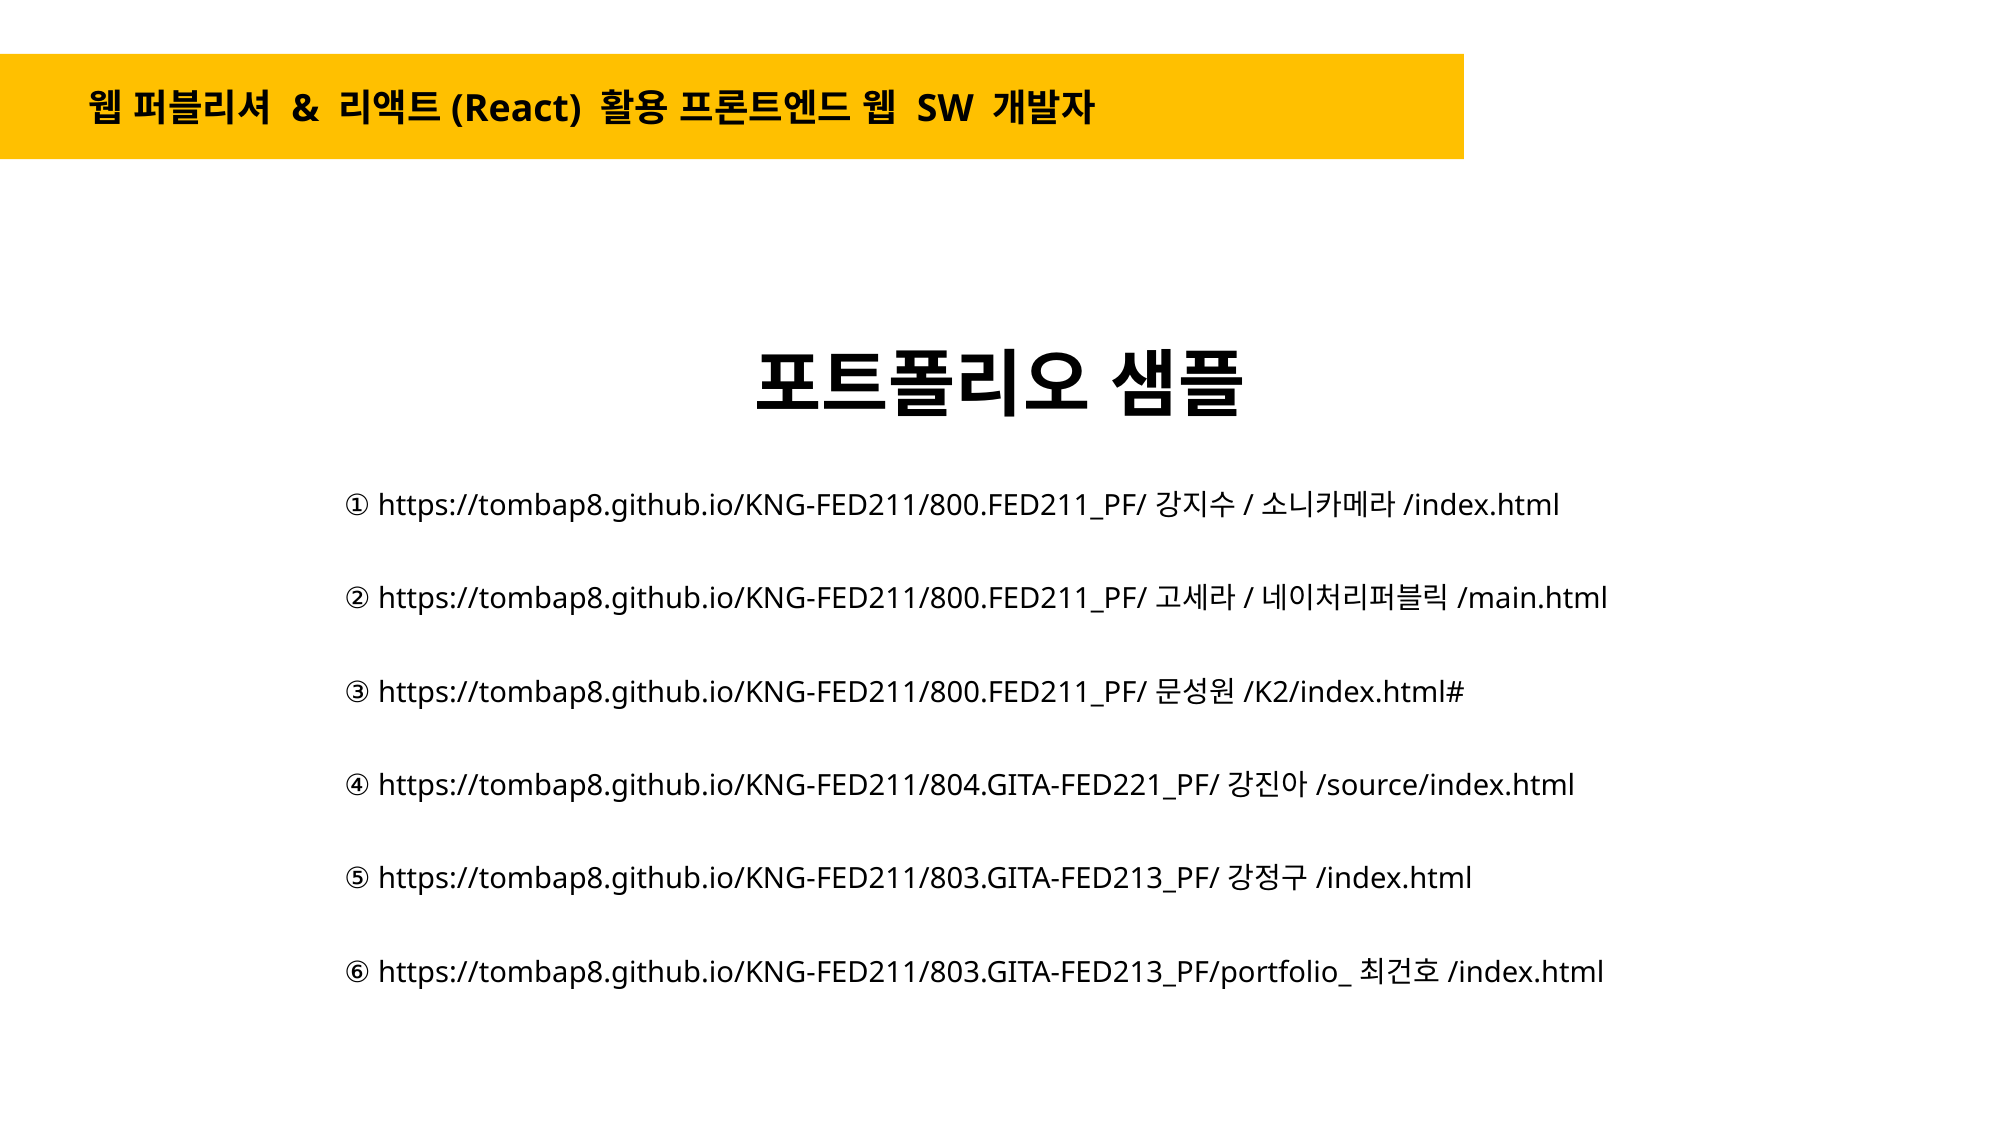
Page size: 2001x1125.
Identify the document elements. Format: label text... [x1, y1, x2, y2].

text_box 포트폴리오 샘플 [428, 330, 1572, 433]
text_box ⑤ https://tombap8.github.io/KNG-FED211/803.GITA-FED213_PF/강정구/index.html [329, 852, 1831, 902]
text_box ② https://tombap8.github.io/KNG-FED211/800.FED211_PF/고세라/네이처리퍼블릭/main.html [329, 572, 1831, 622]
text_box ① https://tombap8.github.io/KNG-FED211/800.FED211_PF/강지수/소니카메라/index.html [329, 478, 1671, 529]
text_box ③ https://tombap8.github.io/KNG-FED211/800.FED211_PF/문성원/K2/index.html# [329, 665, 1831, 716]
text_box ④ https://tombap8.github.io/KNG-FED211/804.GITA-FED221_PF/강진아/source/index.html [329, 758, 1831, 809]
text_box ⑥ https://tombap8.github.io/KNG-FED211/803.GITA-FED213_PF/portfolio_최건호/index.html [329, 945, 1831, 996]
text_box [0, 53, 1464, 160]
